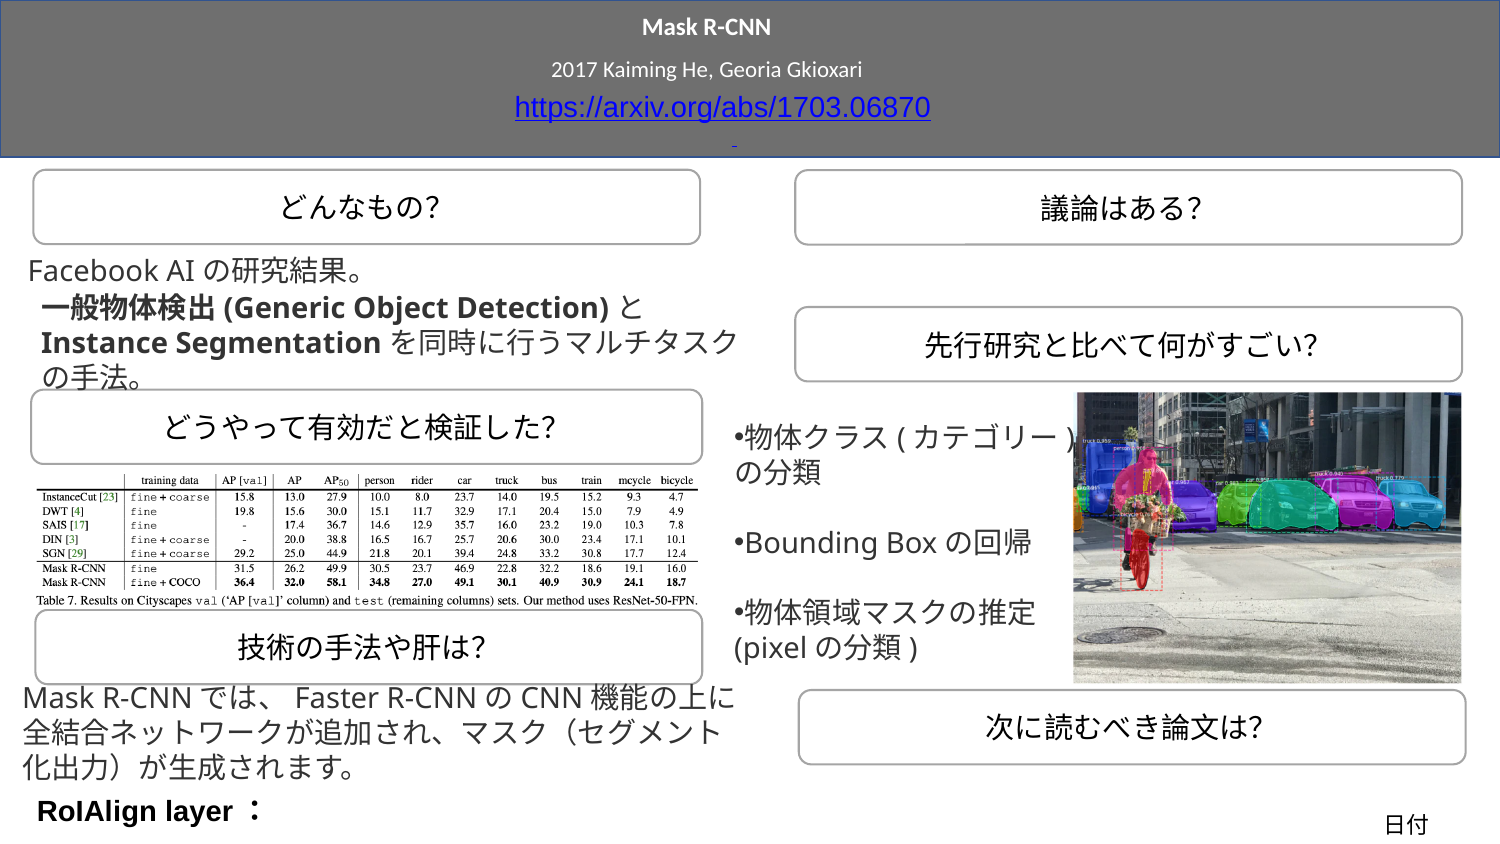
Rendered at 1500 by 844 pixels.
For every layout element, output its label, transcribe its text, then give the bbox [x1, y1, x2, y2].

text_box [35, 609, 703, 685]
text_box 一般物体検出(Generic Object Detection)とInstance Segmentationを同時に行うマルチタスクの手法。 [26, 281, 777, 402]
text_box Mask R-CNNでは、Faster R-CNNのCNN機能の上に全結合ネットワークが追加され、マスク（セグメント化出力）が生成されます。 [7, 672, 758, 792]
picture [1070, 389, 1463, 685]
text_box RoIAlign layer： [36, 792, 281, 844]
text_box 物体クラス(カテゴリー)の分類 Bounding Boxの回帰 物体領域マスクの推定(pixelの分類) [719, 411, 1070, 672]
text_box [794, 306, 1463, 382]
text_box 日付 [1312, 805, 1500, 844]
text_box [798, 689, 1466, 765]
text_box Facebook AIの研究結果。 [12, 245, 393, 295]
picture [29, 465, 712, 609]
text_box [794, 169, 1463, 245]
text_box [0, 0, 1500, 158]
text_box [33, 169, 701, 245]
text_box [30, 389, 703, 465]
